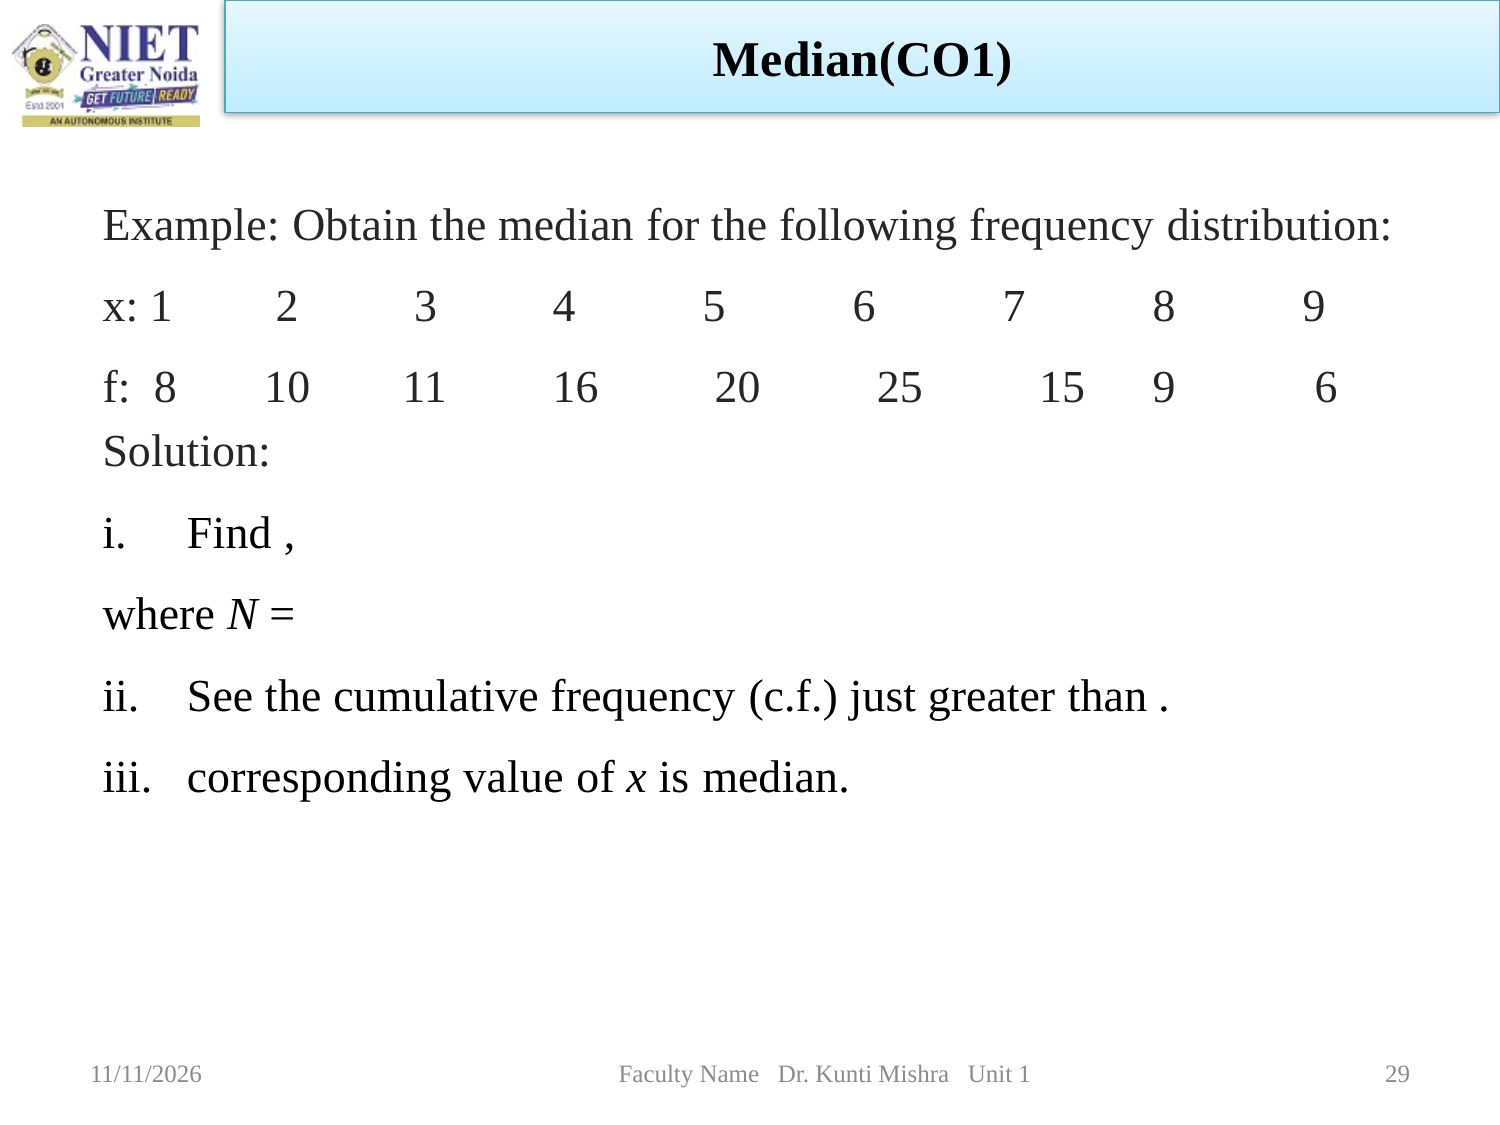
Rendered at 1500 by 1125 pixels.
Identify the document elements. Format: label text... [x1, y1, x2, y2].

slide_number 29 [1074, 1042, 1425, 1103]
footer Faculty Name Dr. Kunti Mishra Unit 1 [412, 1042, 1074, 1103]
text_box Median(CO1) [224, 0, 1500, 113]
picture [12, 24, 200, 127]
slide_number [75, 1042, 412, 1103]
